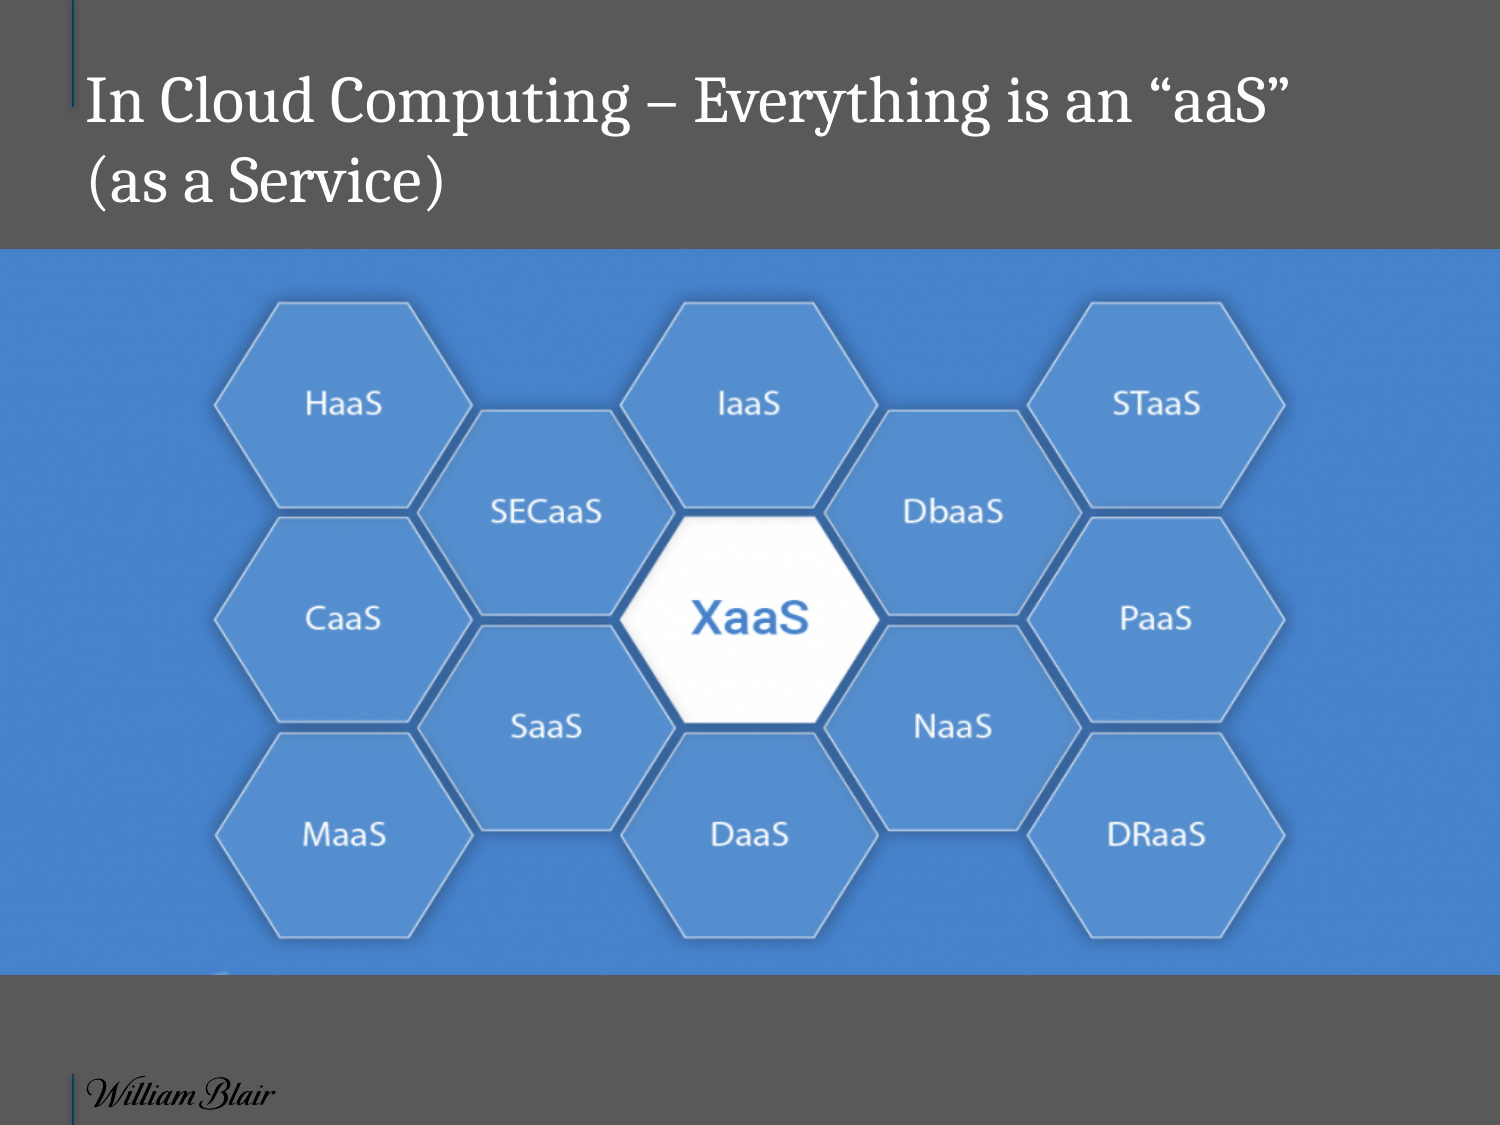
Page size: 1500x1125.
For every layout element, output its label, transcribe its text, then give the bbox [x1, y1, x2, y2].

picture [0, 249, 1500, 976]
title In Cloud Computing – Everything is an “aaS” (as a Service) [85, 112, 1429, 216]
